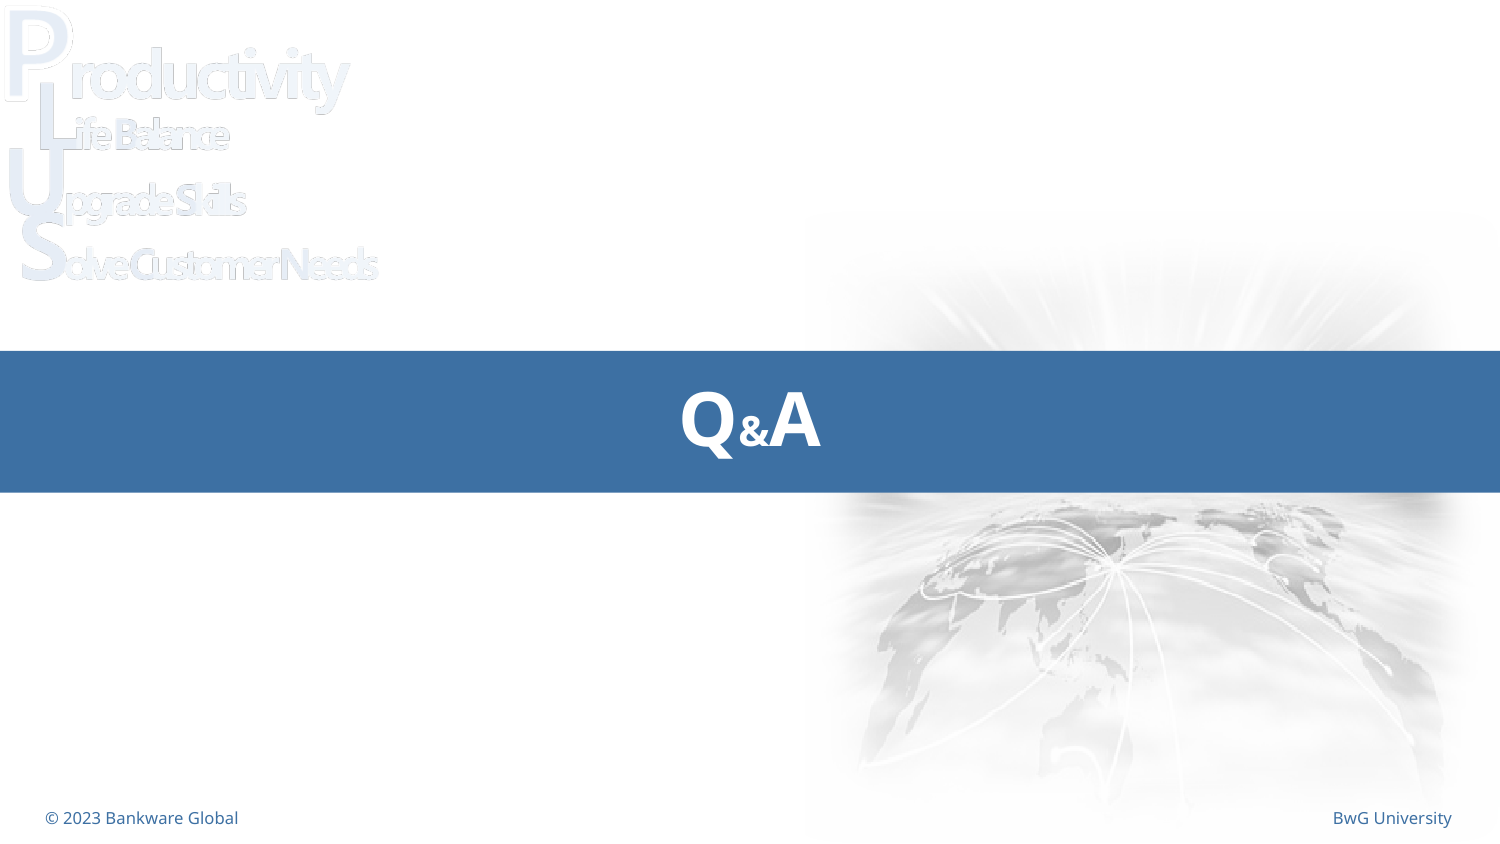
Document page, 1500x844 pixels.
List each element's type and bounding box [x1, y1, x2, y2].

picture [0, 0, 383, 287]
